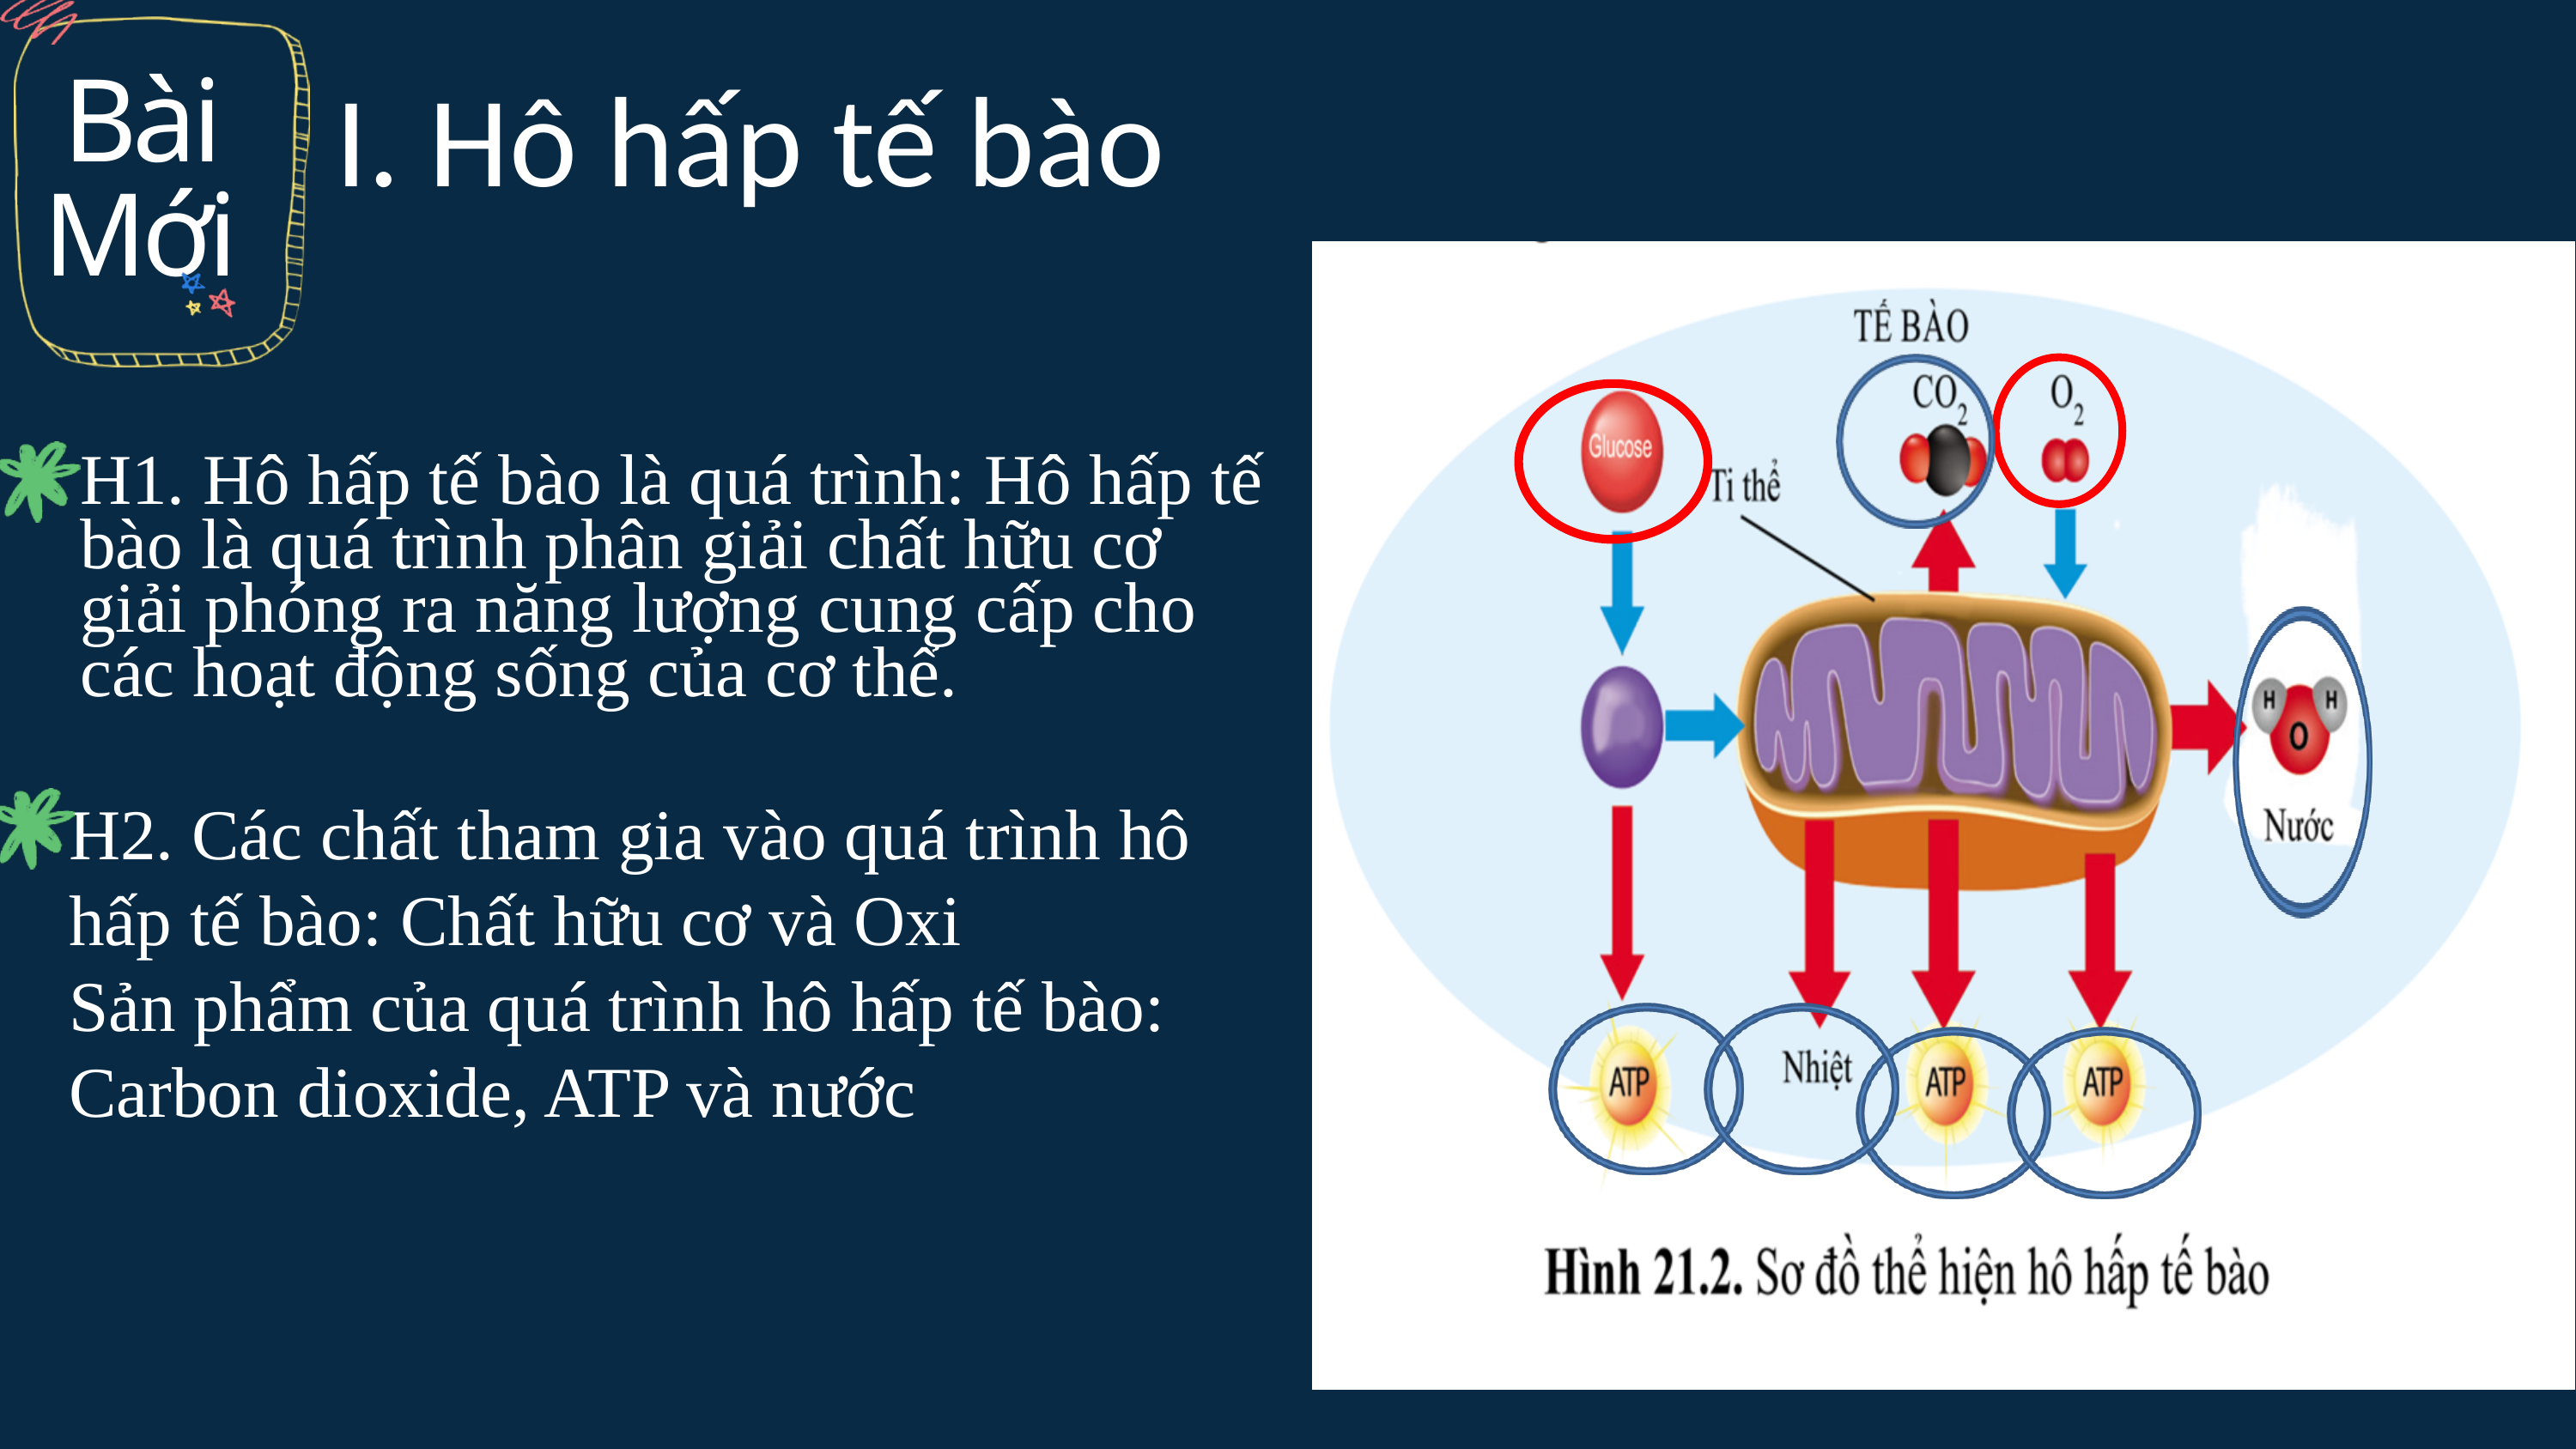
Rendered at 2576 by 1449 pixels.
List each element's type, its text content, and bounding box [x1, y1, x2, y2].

text_box I. Hô hấp tế bào [335, 152, 1473, 213]
picture [1312, 241, 2575, 1390]
text_box H2. Các chất tham gia vào quá trình hô hấp tế bào: Chất hữu cơ và Oxi Sản phẩm của quá trình hô hấp tế bào: Carbon dioxide, ATP và nước [69, 788, 1278, 1132]
picture [0, 441, 81, 523]
picture [0, 787, 76, 870]
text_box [0, 0, 310, 367]
text_box H1. Hô hấp tế bào là quá trình: Hô hấp tế bào là quá trình phân giải chất hữu cơ giải phóng ra năng lượng cung cấp cho các hoạt động sống của cơ thể. [80, 455, 1288, 711]
